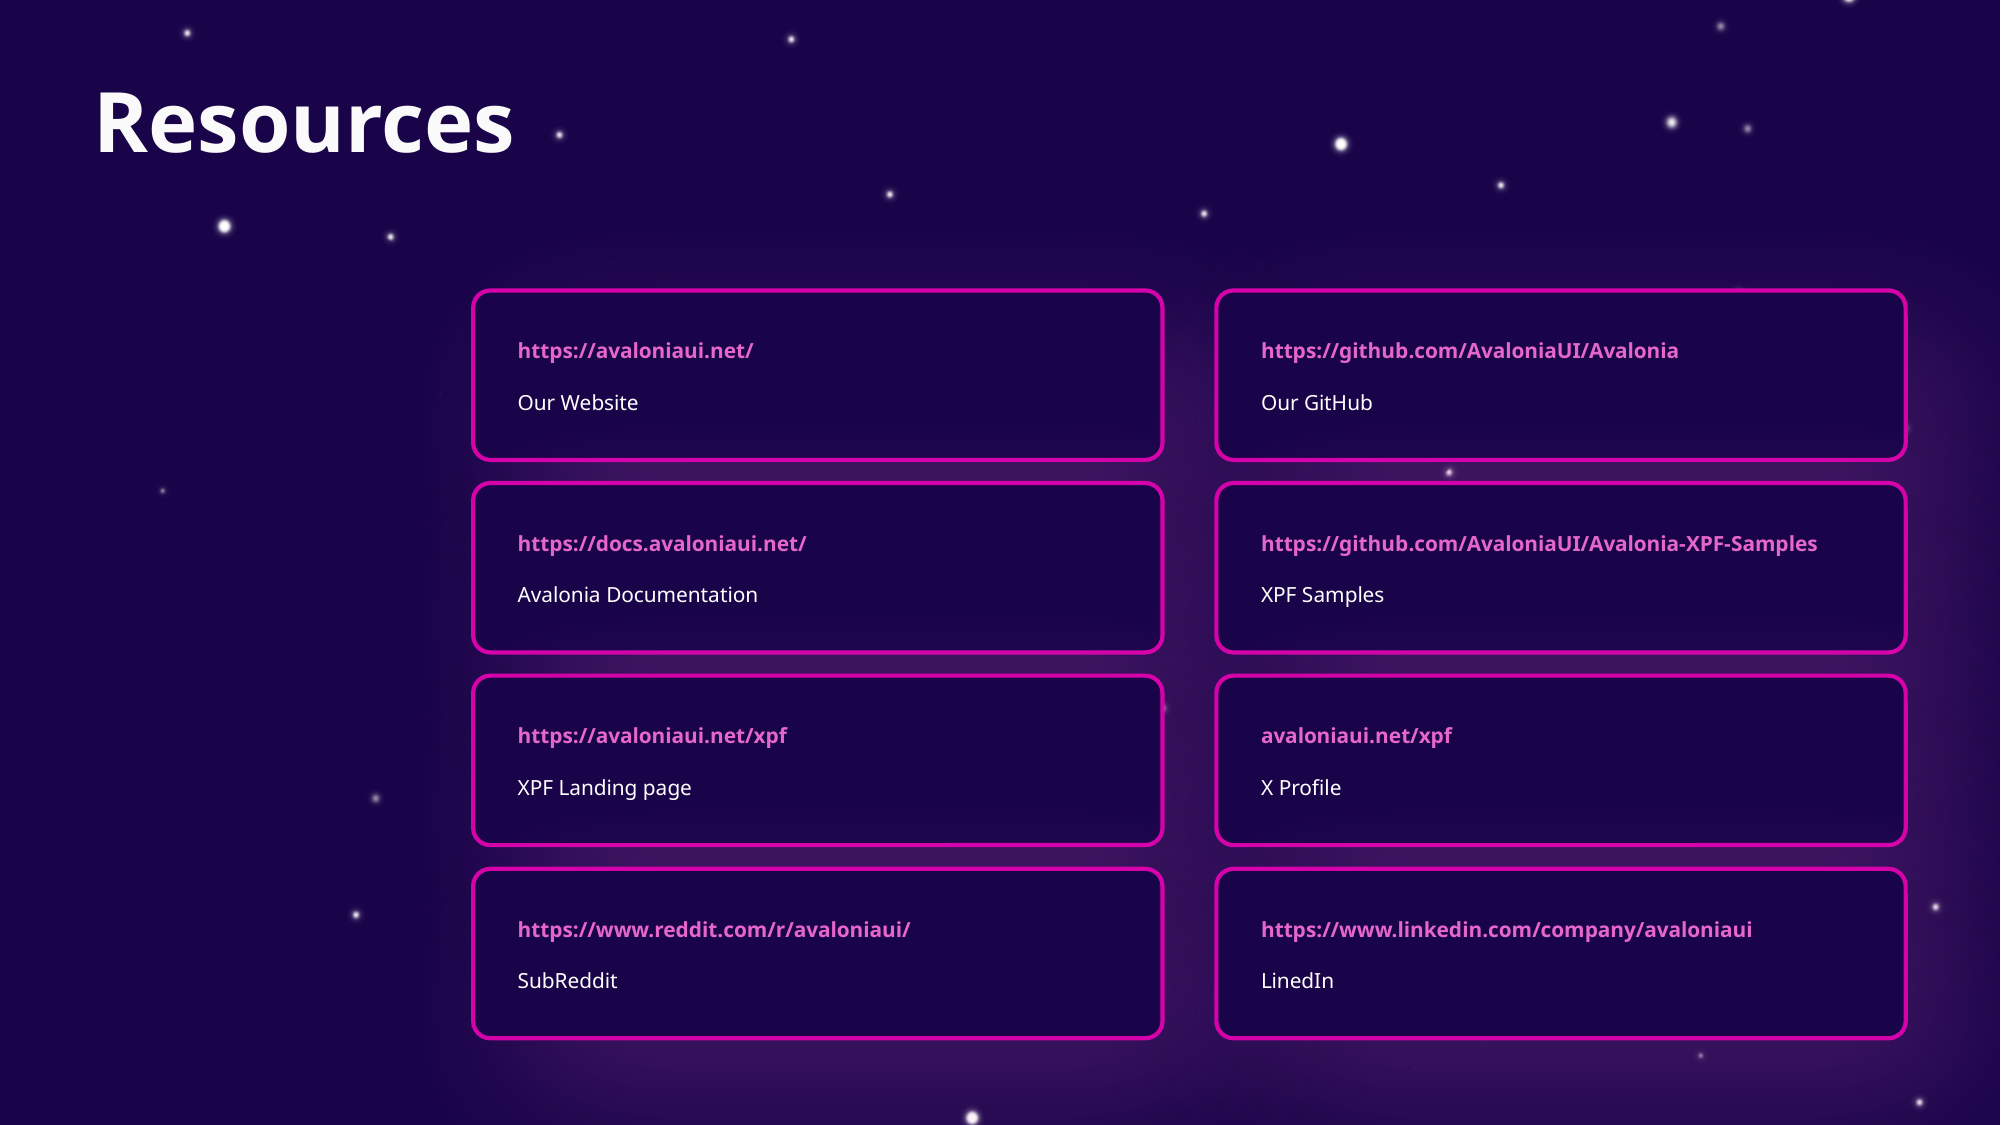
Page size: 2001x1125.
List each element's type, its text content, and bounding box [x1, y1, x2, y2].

list https://avaloniaui.net/ [517, 337, 1118, 364]
list https://github.com/AvaloniaUI/Avalonia [1261, 337, 1862, 364]
list Our Website [517, 389, 1118, 415]
picture [0, 0, 2000, 1125]
list X Profile [1261, 774, 1862, 800]
list https://www.linkedin.com/company/avaloniaui [1261, 916, 1862, 942]
list SubReddit [517, 967, 1118, 993]
list https://avaloniaui.net/xpf [517, 723, 1118, 749]
list Avalonia Documentation [517, 581, 1118, 607]
list XPF Samples [1261, 581, 1862, 607]
list https://www.reddit.com/r/avaloniaui/ [517, 916, 1118, 942]
title Resources [93, 69, 592, 171]
list https://github.com/AvaloniaUI/Avalonia-XPF-Samples [1261, 530, 1862, 556]
list avaloniaui.net/xpf [1261, 723, 1862, 749]
list LinedIn [1261, 967, 1862, 993]
list XPF Landing page [517, 774, 1118, 800]
list Our GitHub [1261, 389, 1862, 415]
list https://docs.avaloniaui.net/ [517, 530, 1118, 556]
